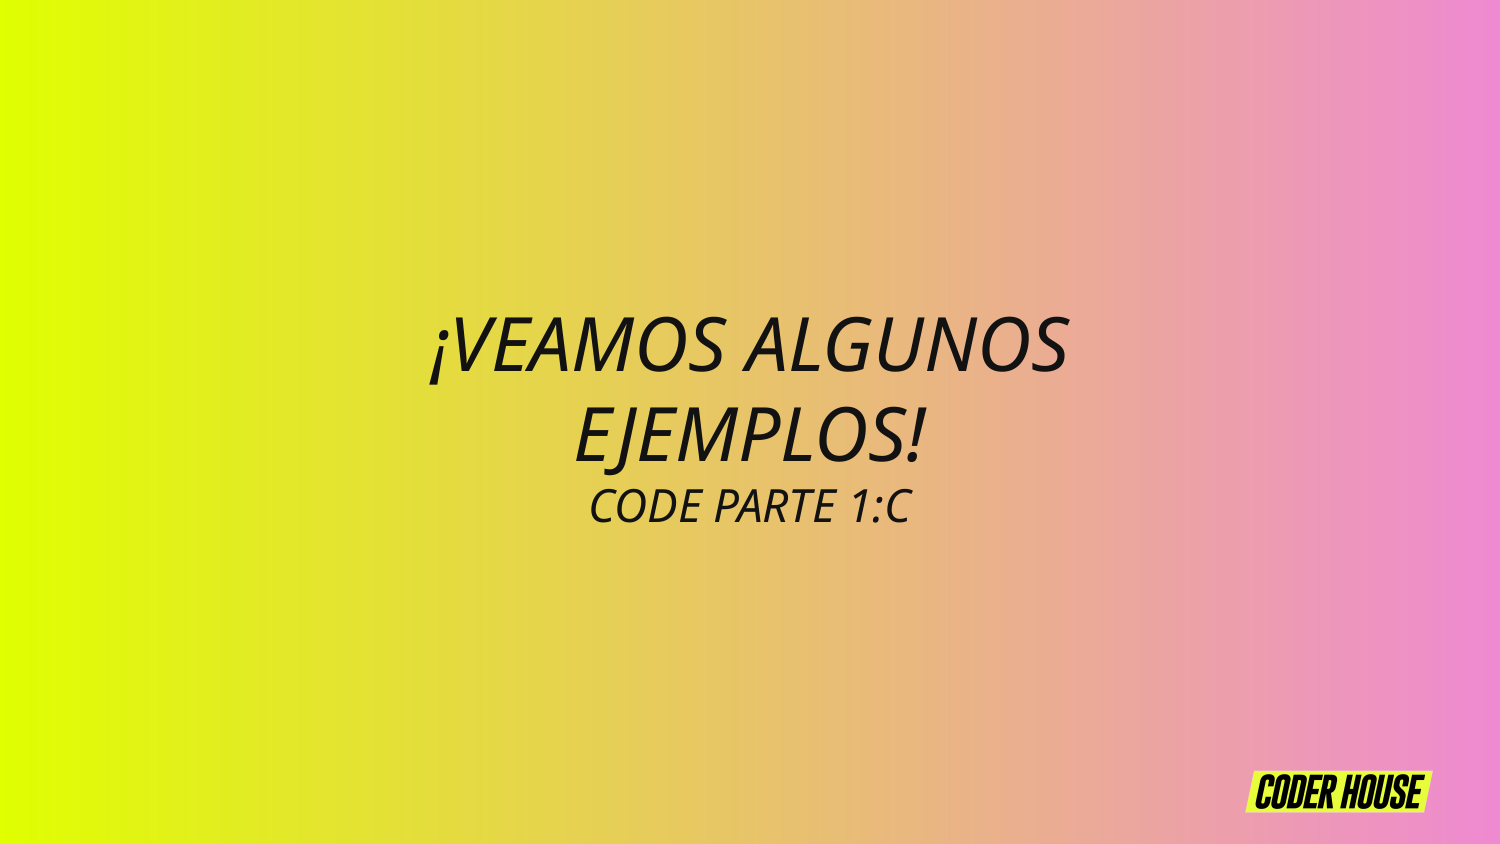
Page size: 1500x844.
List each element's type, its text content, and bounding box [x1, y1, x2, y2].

picture [1241, 764, 1437, 819]
text_box ¡VEAMOS ALGUNOS EJEMPLOS! CODE PARTE 1:C [229, 300, 1271, 528]
